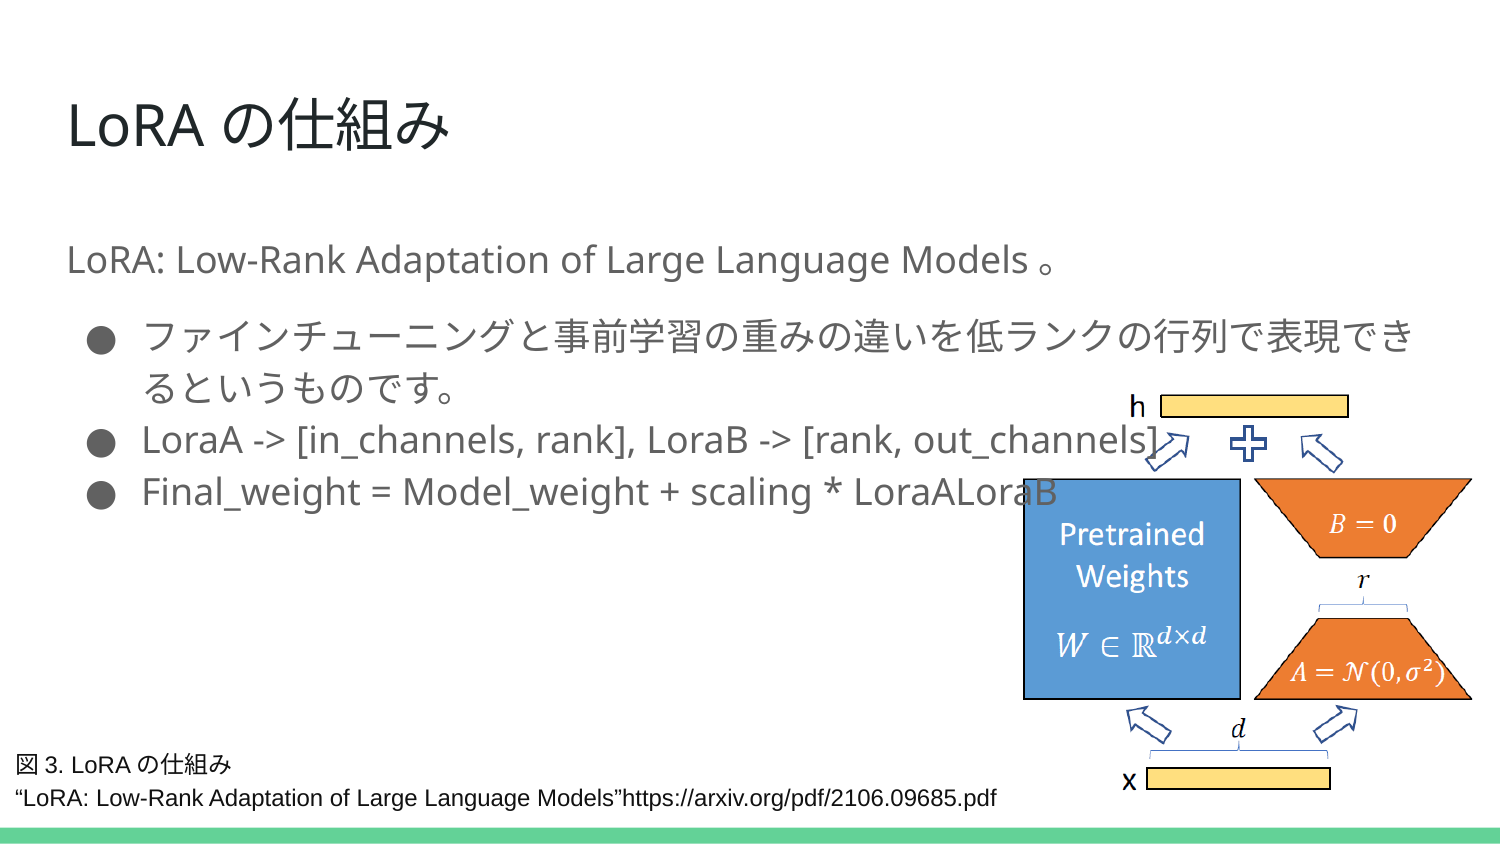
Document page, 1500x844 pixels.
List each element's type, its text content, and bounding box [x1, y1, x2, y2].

title LoRAの仕組み [51, 72, 1449, 214]
list LoRA: Low-Rank Adaptation of Large Language Models。 ファインチューニングと事前学習の重みの違いを低ランクの行列で表現できるというものです。 LoraA -> [in_channels, rank], LoraB -> [rank, out_channels] Final_weight = Model_weight + scaling * LoraALoraB [51, 214, 1449, 667]
picture [1000, 374, 1500, 807]
text_box 図3. LoRAの仕組み “LoRA: Low-Rank Adaptation of Large Language Models”https://arxiv.org/pdf/2106.09685.pdf [0, 730, 1084, 827]
